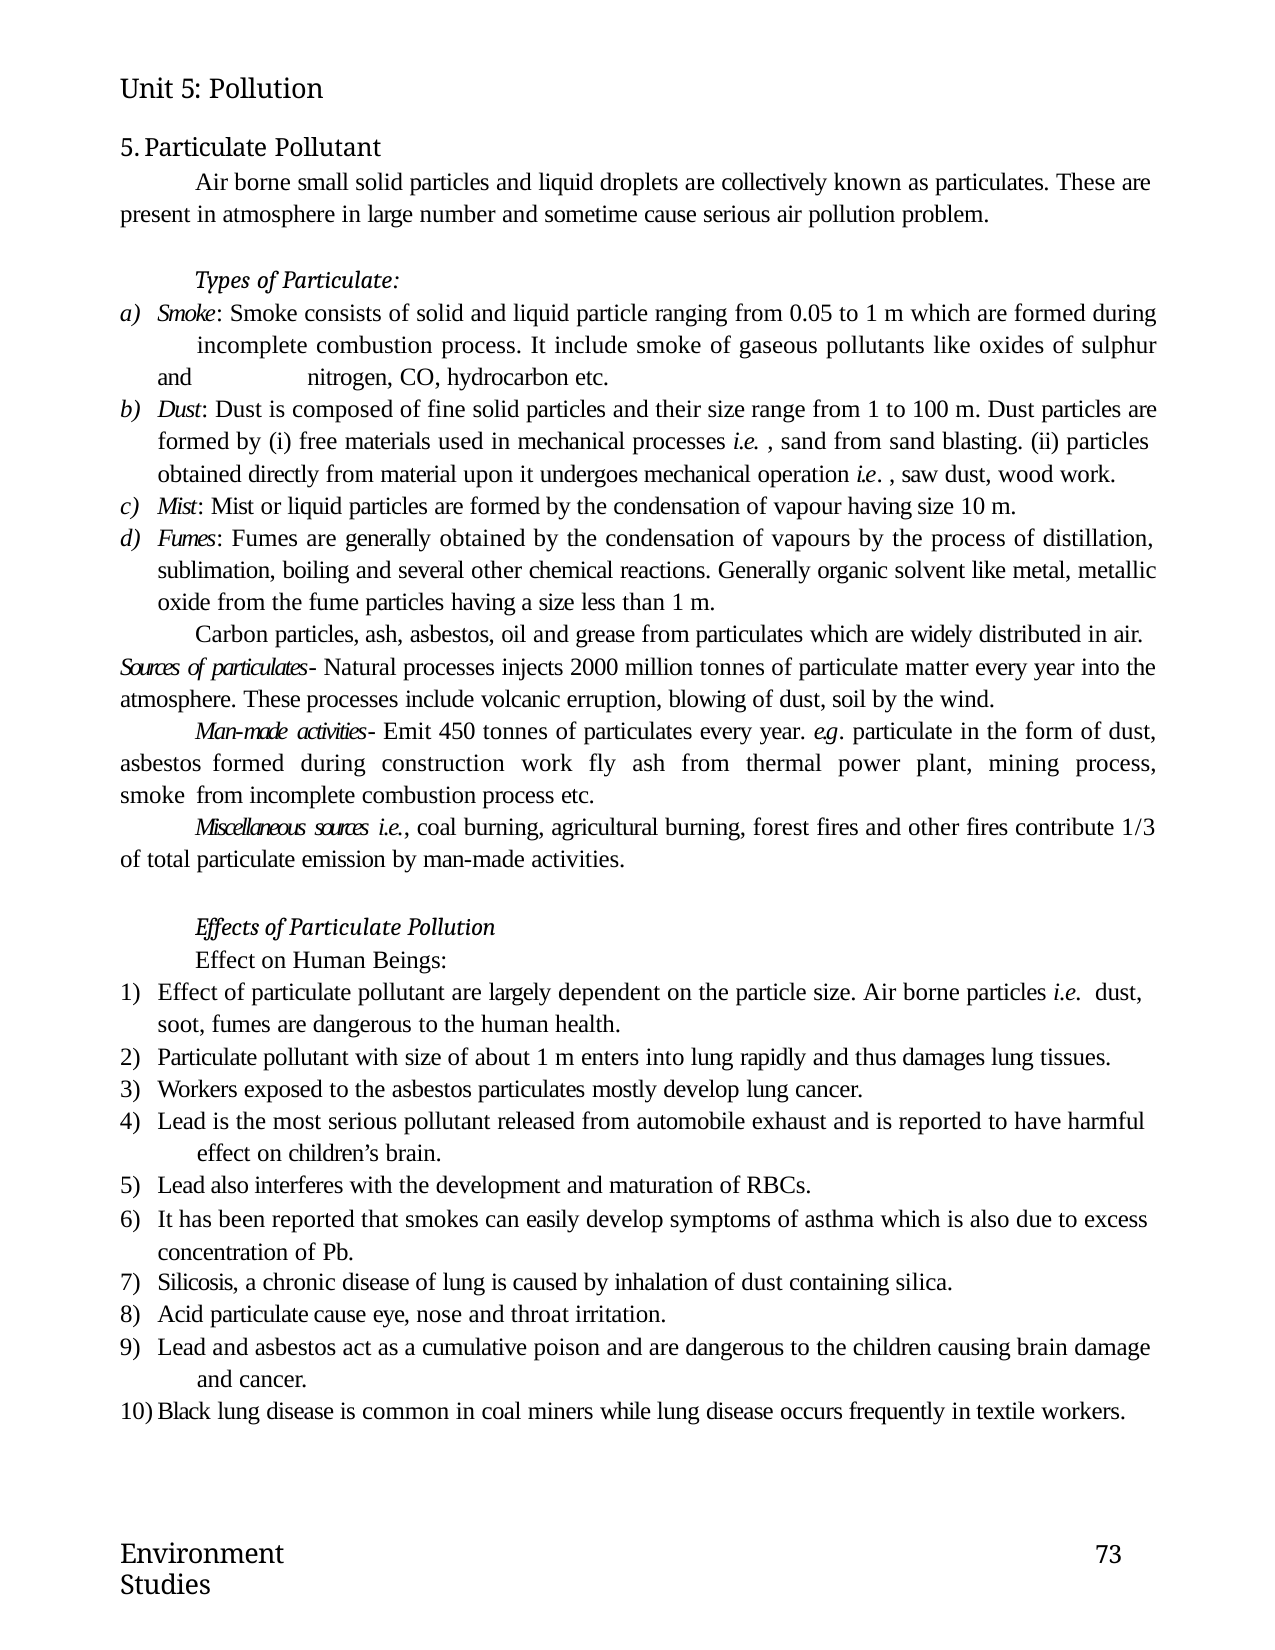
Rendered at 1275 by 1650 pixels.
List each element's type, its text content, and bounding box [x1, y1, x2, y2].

slide_number 73 [1088, 1539, 1137, 1650]
footer Environment Studies [117, 1538, 365, 1650]
text_box Unit 5: Pollution Particulate Pollutant Air borne small solid particles and liquid droplets are collectively known as particulates. These are present in atmosphere in large number and sometime cause serious air pollution problem. Types of Particulate: Smoke: Smoke consists of solid and liquid particle ranging from 0.05 to 1 m which are formed during incomplete combustion process. It include smoke of gaseous pollutants like oxides of sulphur and nitrogen, CO, hydrocarbon etc. Dust: Dust is composed of fine solid particles and their size range from 1 to 100 m. Dust particles are formed by (i) free materials used in mechanical processes i.e. , sand from sand blasting. (ii) particles obtained directly from material upon it undergoes mechanical operation i.e. , saw dust, wood work. Mist: Mist or liquid particles are formed by the condensation of vapour having size 10 m. Fumes: Fumes are generally obtained by the condensation of vapours by the process of distillation, sublimation, boiling and several other chemical reactions. Generally organic solvent like metal, metallic oxide from the fume particles having a size less than 1 m. Carbon particles, ash, asbestos, oil and grease from particulates which are widely distributed in air. Sources of particulates- Natural processes injects 2000 million tonnes of particulate matter every year into the atmosphere. These processes include volcanic erruption, blowing of dust, soil by the wind. Man-made activities- Emit 450 tonnes of particulates every year. e.g. particulate in the form of dust, asbestos formed during construction work fly ash from thermal power plant, mining process, smoke from incomplete combustion process etc. Miscellaneous sources i.e., coal burning, agricultural burning, forest fires and other fires contribute 1/3 of total particulate emission by man-made activities. Effects of Particulate Pollution Effect on Human Beings: Effect of particulate pollutant are largely dependent on the particle size. Air borne particles i.e. dust, soot, fumes are dangerous to the human health. Particulate pollutant with size of about 1 m enters into lung rapidly and thus damages lung tissues. Workers exposed to the asbestos particulates mostly develop lung cancer. Lead is the most serious pollutant released from automobile exhaust and is reported to have harmful effect on children’s brain. Lead also interferes with the development and maturation of RBCs. It has been reported that smokes can easily develop symptoms of asthma which is also due to excess concentration of Pb. Silicosis, a chronic disease of lung is caused by inhalation of dust containing silica. Acid particulate cause eye, nose and throat irritation. Lead and asbestos act as a cumulative poison and are dangerous to the children causing brain damage and cancer. Black lung disease is common in coal miners while lung disease occurs frequently in textile workers. [117, 69, 1158, 1425]
